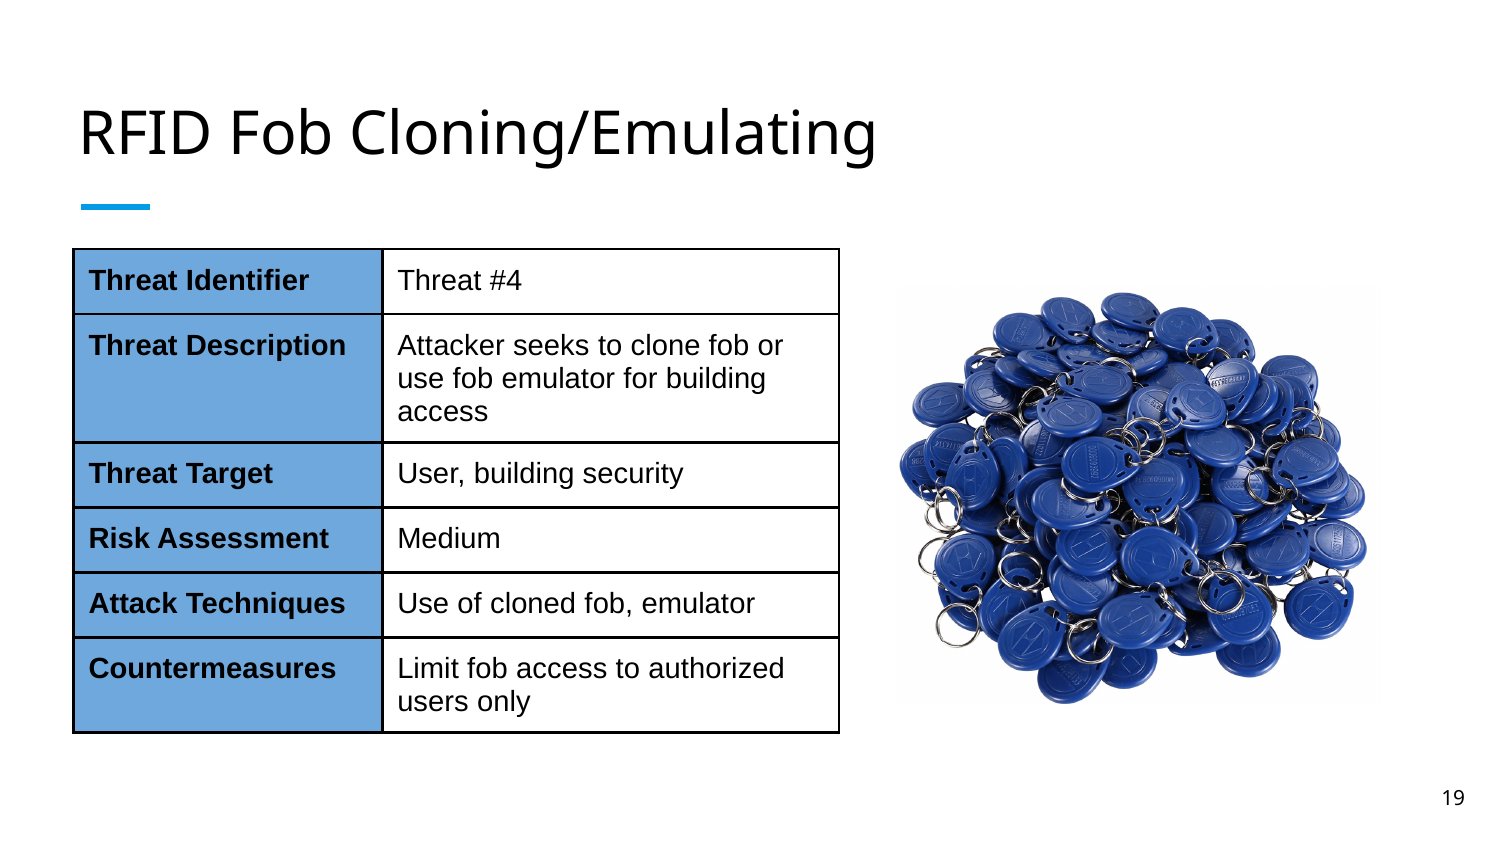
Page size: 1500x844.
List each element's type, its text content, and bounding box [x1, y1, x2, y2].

title RFID Fob Cloning/Emulating [63, 75, 1437, 188]
table_cell Risk Assessment [75, 509, 381, 571]
table_cell Threat Target [75, 444, 381, 506]
table_cell Threat Description [75, 315, 381, 441]
table_cell Limit fob access to authorized users only [384, 639, 838, 731]
picture [896, 283, 1381, 710]
table_header Threat Identifier [75, 250, 381, 313]
table_cell User, building security [384, 444, 838, 506]
slide_number ‹#› [1389, 764, 1480, 830]
table_header Threat #4 [384, 250, 838, 313]
table_cell Attacker seeks to clone fob or use fob emulator for building access [384, 315, 838, 441]
table_cell Attack Techniques [75, 574, 381, 636]
table_cell Use of cloned fob, emulator [384, 574, 838, 636]
table_cell Countermeasures [75, 639, 381, 731]
table_cell Medium [384, 509, 838, 571]
